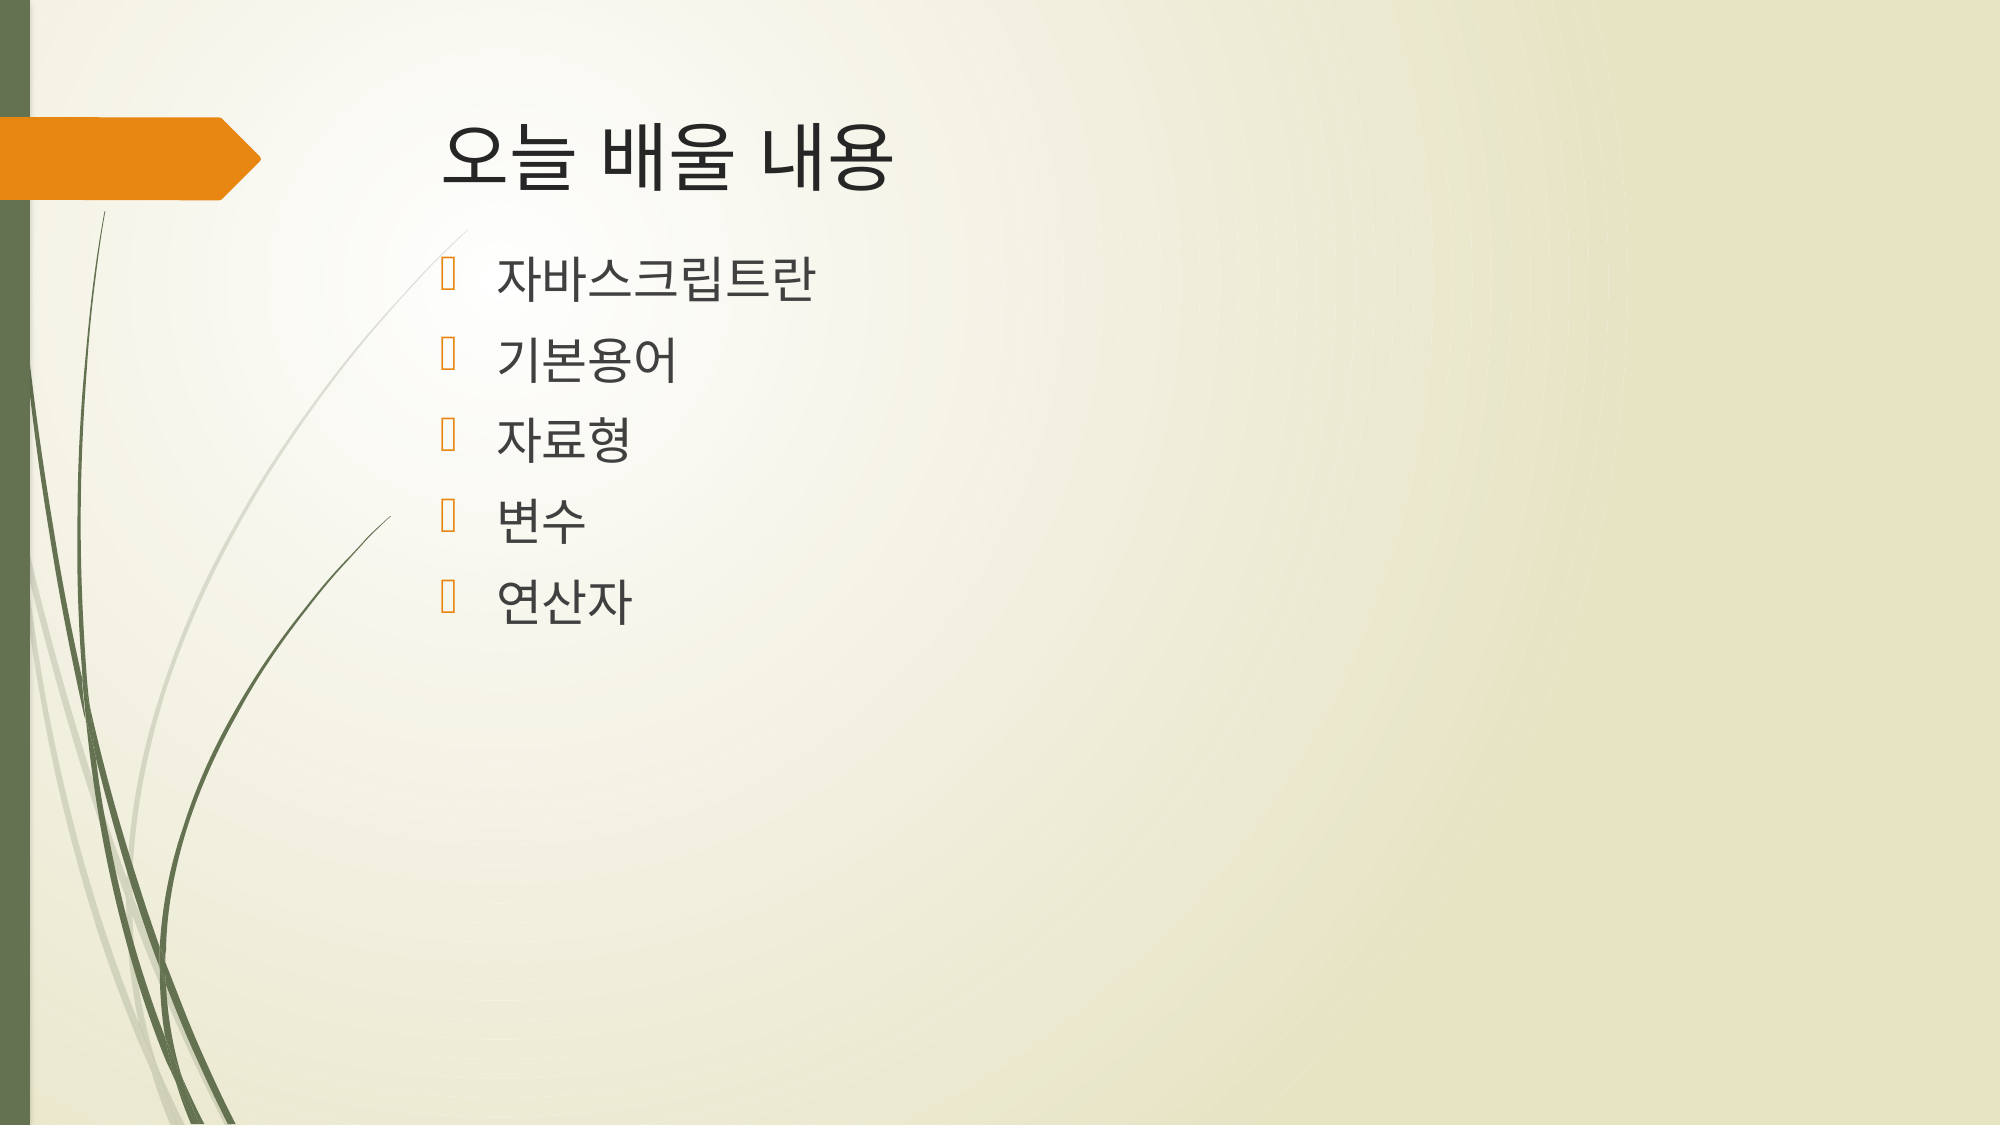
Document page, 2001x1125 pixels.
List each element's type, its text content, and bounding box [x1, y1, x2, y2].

list 자바스크립트란 기본용어 자료형 변수 연산자 [424, 240, 1888, 970]
title 오늘 배울 내용 [425, 102, 1888, 240]
